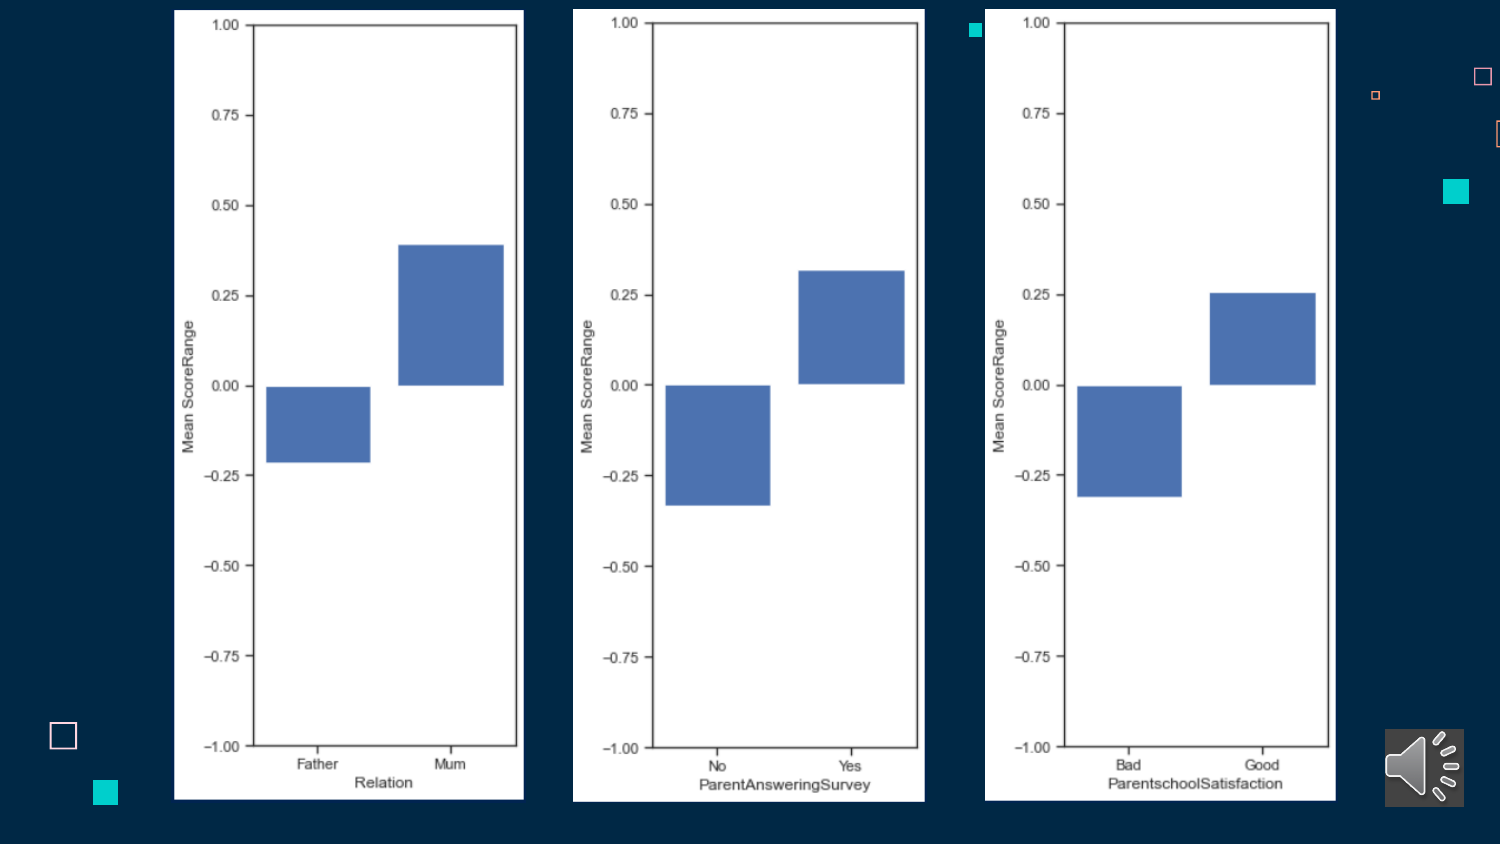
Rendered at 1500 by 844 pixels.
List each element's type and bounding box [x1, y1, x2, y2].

picture [985, 8, 1338, 804]
picture [1384, 728, 1465, 809]
picture [573, 8, 927, 804]
picture [171, 8, 526, 804]
